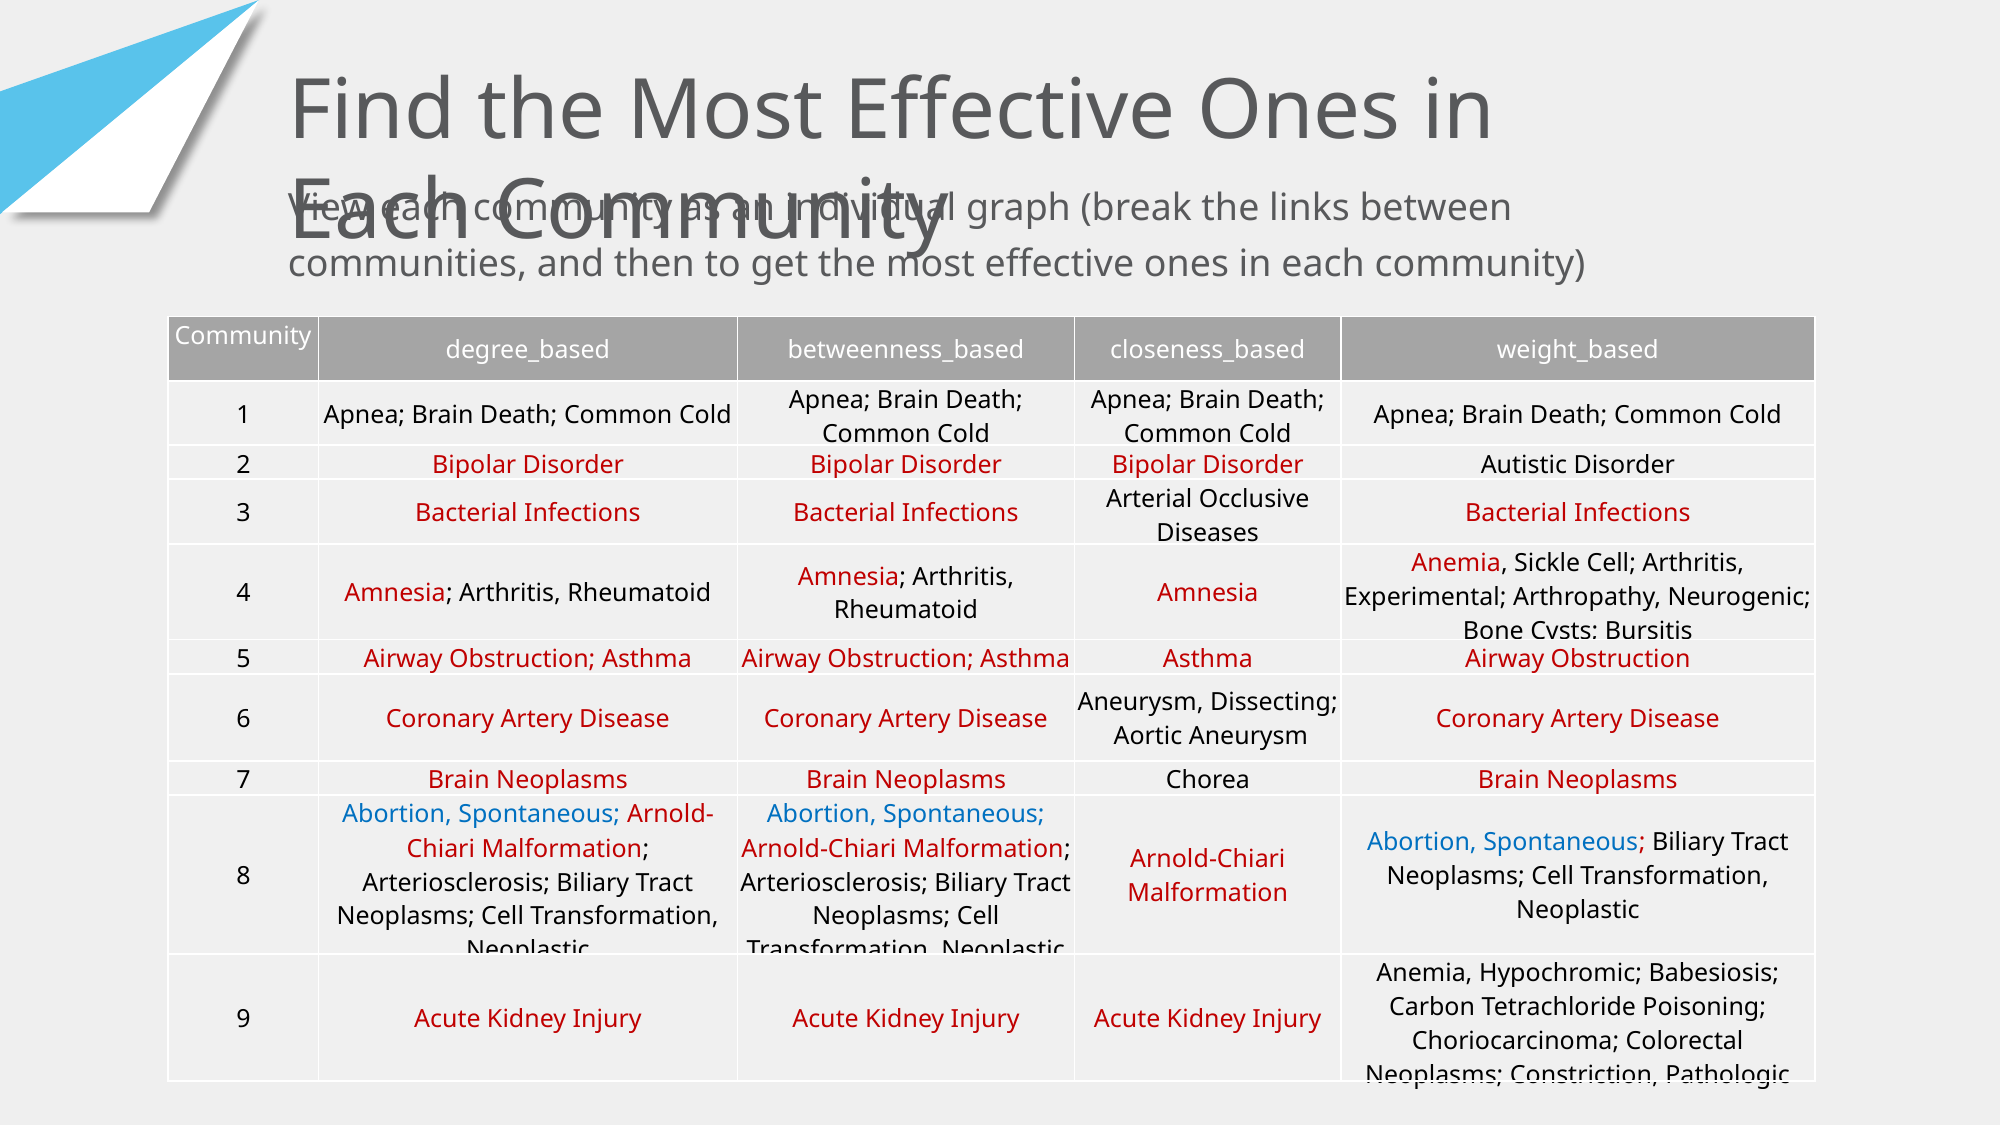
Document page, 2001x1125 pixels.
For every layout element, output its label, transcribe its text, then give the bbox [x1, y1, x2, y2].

table_cell Arnold-Chiari Malformation [1075, 796, 1340, 953]
table_cell Bipolar Disorder [319, 446, 737, 478]
table_cell 3 [169, 480, 318, 543]
table_cell Arterial Occlusive Diseases [1075, 480, 1340, 543]
table_cell Amnesia; Arthritis, Rheumatoid [738, 545, 1074, 639]
table_cell Bacterial Infections [319, 480, 737, 543]
table_cell Asthma [1075, 640, 1340, 673]
table_cell Airway Obstruction; Asthma [738, 640, 1074, 673]
table_cell Apnea; Brain Death; Common Cold [1075, 382, 1340, 444]
table_cell Anemia, Hypochromic; Babesiosis; Carbon Tetrachloride Poisoning; Choriocarcinoma; Colorectal Neoplasms; Constriction, Pathologic [1342, 955, 1814, 1080]
table_cell Abortion, Spontaneous; Biliary Tract Neoplasms; Cell Transformation, Neoplastic [1342, 796, 1814, 953]
table_cell Anemia, Sickle Cell; Arthritis, Experimental; Arthropathy, Neurogenic; Bone Cysts; Bursitis [1342, 545, 1814, 639]
table_cell 9 [169, 955, 318, 1080]
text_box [0, 0, 260, 215]
table_header weight_based [1342, 317, 1814, 380]
table_cell Bacterial Infections [1342, 480, 1814, 543]
table_header degree_based [319, 317, 737, 380]
table_cell Coronary Artery Disease [1342, 675, 1814, 760]
table_cell 8 [169, 796, 318, 953]
table_cell Bipolar Disorder [738, 446, 1074, 478]
table_cell 4 [169, 545, 318, 639]
table_cell 1 [169, 382, 318, 444]
table_cell Brain Neoplasms [738, 762, 1074, 794]
table_cell Apnea; Brain Death; Common Cold [319, 382, 737, 444]
table_cell Coronary Artery Disease [738, 675, 1074, 760]
table_cell Apnea; Brain Death; Common Cold [738, 382, 1074, 444]
table_cell Abortion, Spontaneous; Arnold-Chiari Malformation; Arteriosclerosis; Biliary Tract Neoplasms; Cell Transformation, Neoplastic [319, 796, 737, 953]
table_cell Amnesia; Arthritis, Rheumatoid [319, 545, 737, 639]
table_cell 6 [169, 675, 318, 760]
table_header betweenness_based [738, 317, 1074, 380]
table_cell Airway Obstruction; Asthma [319, 640, 737, 673]
text_box Find the Most Effective Ones in Each Community [273, 48, 1668, 163]
table_cell Apnea; Brain Death; Common Cold [1342, 382, 1814, 444]
table_cell 7 [169, 762, 318, 794]
table_cell Airway Obstruction [1342, 640, 1814, 673]
table_cell Bipolar Disorder [1075, 446, 1340, 478]
table_cell Acute Kidney Injury [319, 955, 737, 1080]
table_cell Chorea [1075, 762, 1340, 794]
table_cell Brain Neoplasms [319, 762, 737, 794]
table_cell Brain Neoplasms [1342, 762, 1814, 794]
table_cell Coronary Artery Disease [319, 675, 737, 760]
text_box View each community as an individual graph (break the links between communities, and then to get the most effective ones in each community) [273, 163, 1745, 293]
table_cell Autistic Disorder [1342, 446, 1814, 478]
table_cell Aneurysm, Dissecting; Aortic Aneurysm [1075, 675, 1340, 760]
table_cell Abortion, Spontaneous; Arnold-Chiari Malformation; Arteriosclerosis; Biliary Tract Neoplasms; Cell Transformation, Neoplastic [738, 796, 1074, 953]
table_cell 2 [169, 446, 318, 478]
table_cell 5 [169, 640, 318, 673]
table_header closeness_based [1075, 317, 1340, 380]
table_cell Bacterial Infections [738, 480, 1074, 543]
table_cell Amnesia [1075, 545, 1340, 639]
table_cell Acute Kidney Injury [738, 955, 1074, 1080]
table_header Community [169, 317, 318, 380]
table_cell Acute Kidney Injury [1075, 955, 1340, 1080]
